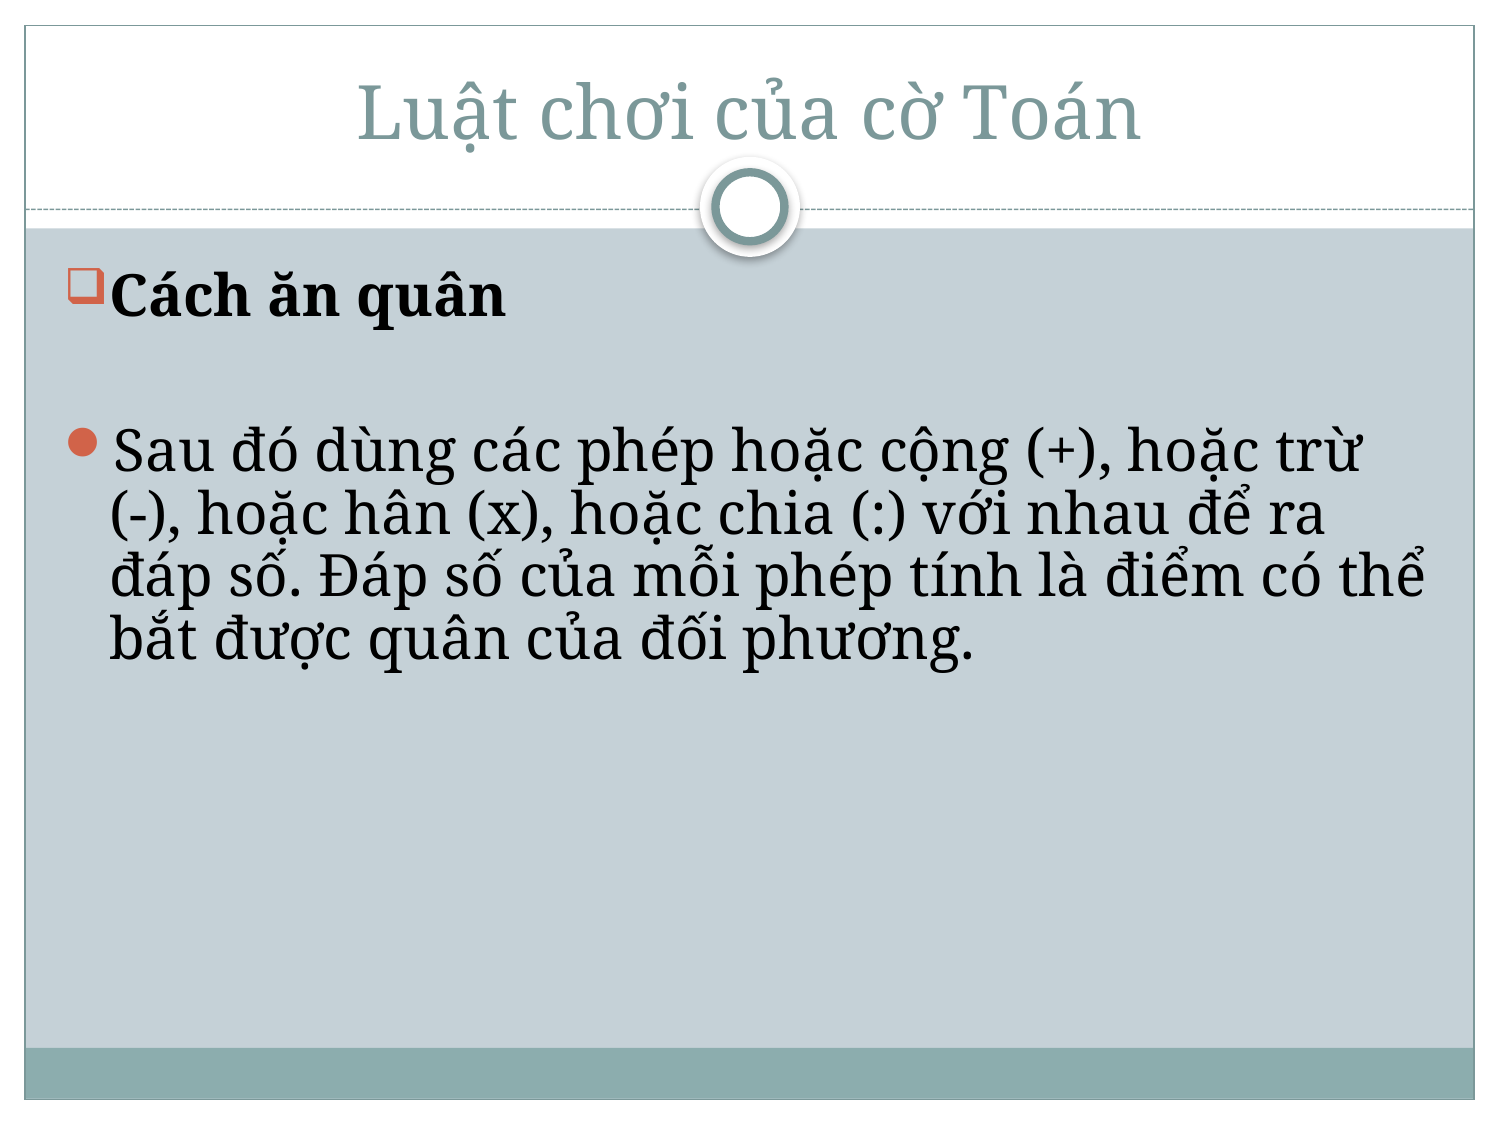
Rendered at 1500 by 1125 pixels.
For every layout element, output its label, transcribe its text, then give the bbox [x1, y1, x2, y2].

title Luật chơi của cờ Toán [49, 37, 1450, 162]
list Cách ăn quân Sau đó dùng các phép hoặc cộng (+), hoặc trừ (-), hoặc hân (x), hoặc chia (:) với nhau để ra đáp số. Đáp số của mỗi phép tính là điểm có thể bắt được quân của đối phương. [49, 250, 1445, 1001]
